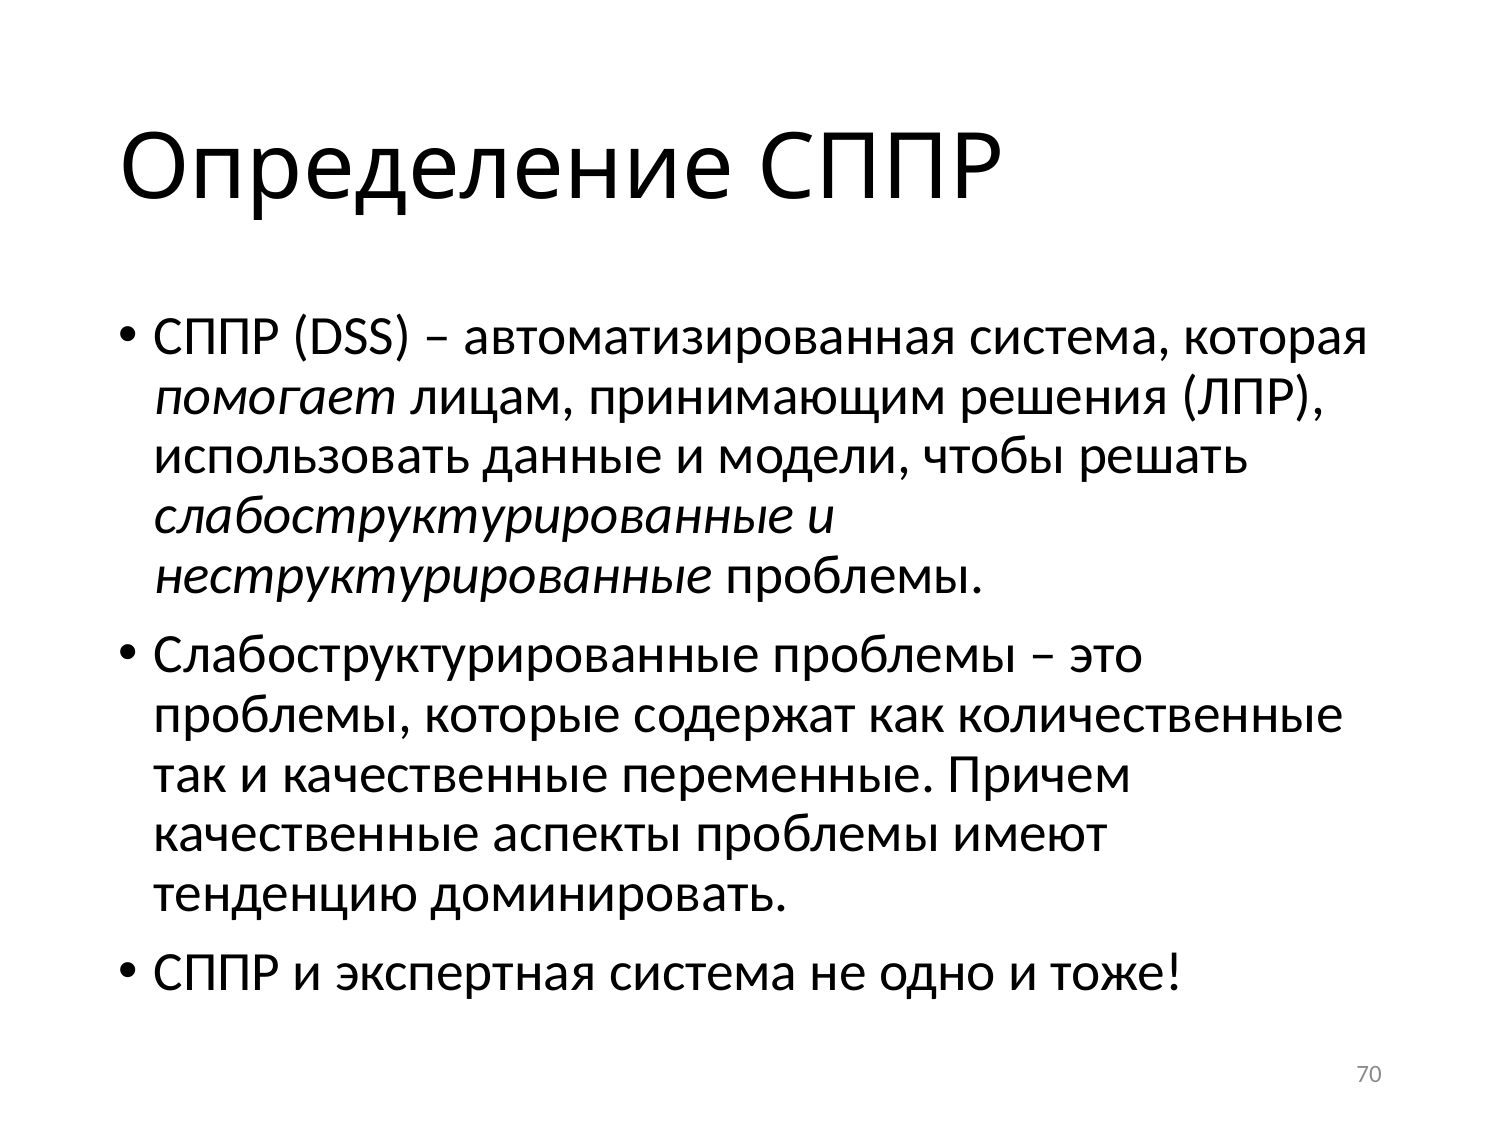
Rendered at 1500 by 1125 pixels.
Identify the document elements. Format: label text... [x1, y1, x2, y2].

list СППР (DSS) – автоматизированная система, которая помогает лицам, принимающим решения (ЛПР), использовать данные и модели, чтобы решать слабоструктурированные и неструктурированные проблемы. Слабоструктурированные проблемы – это проблемы, которые содержат как количественные так и качественные переменные. Причем качественные аспекты проблемы имеют тенденцию доминировать. СППР и экспертная система не одно и тоже! [103, 299, 1397, 1014]
title Определение СППР [103, 59, 1397, 278]
slide_number 70 [1059, 1042, 1397, 1103]
